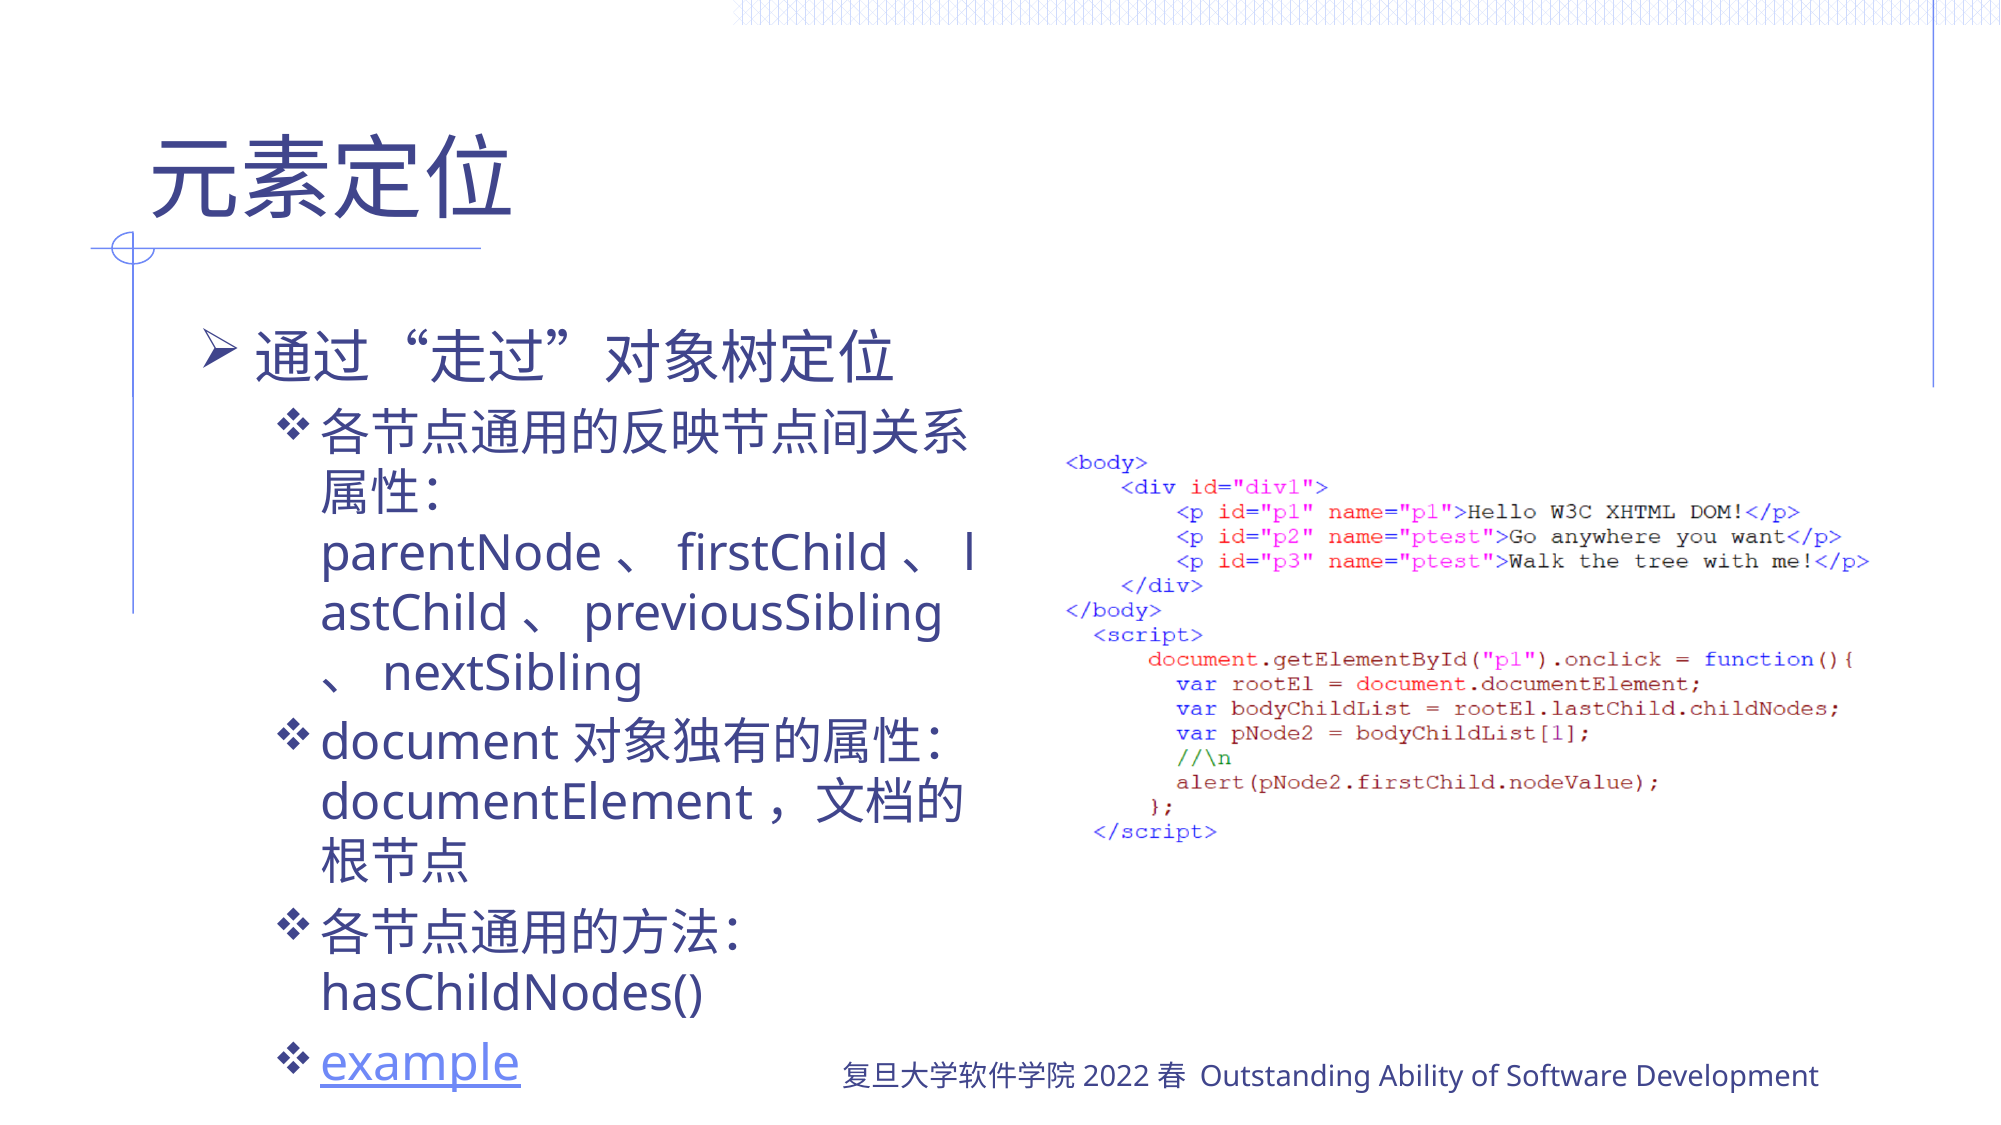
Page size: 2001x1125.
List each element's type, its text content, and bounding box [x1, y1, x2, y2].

list 通过“走过”对象树定位 各节点通用的反映节点间关系属性：parentNode、firstChild、lastChild、previousSibling、nextSibling document对象独有的属性：documentElement，文档的根节点 各节点通用的方法：hasChildNodes() example [183, 312, 1017, 988]
title 元素定位 [133, 50, 1834, 238]
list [1049, 449, 1884, 851]
